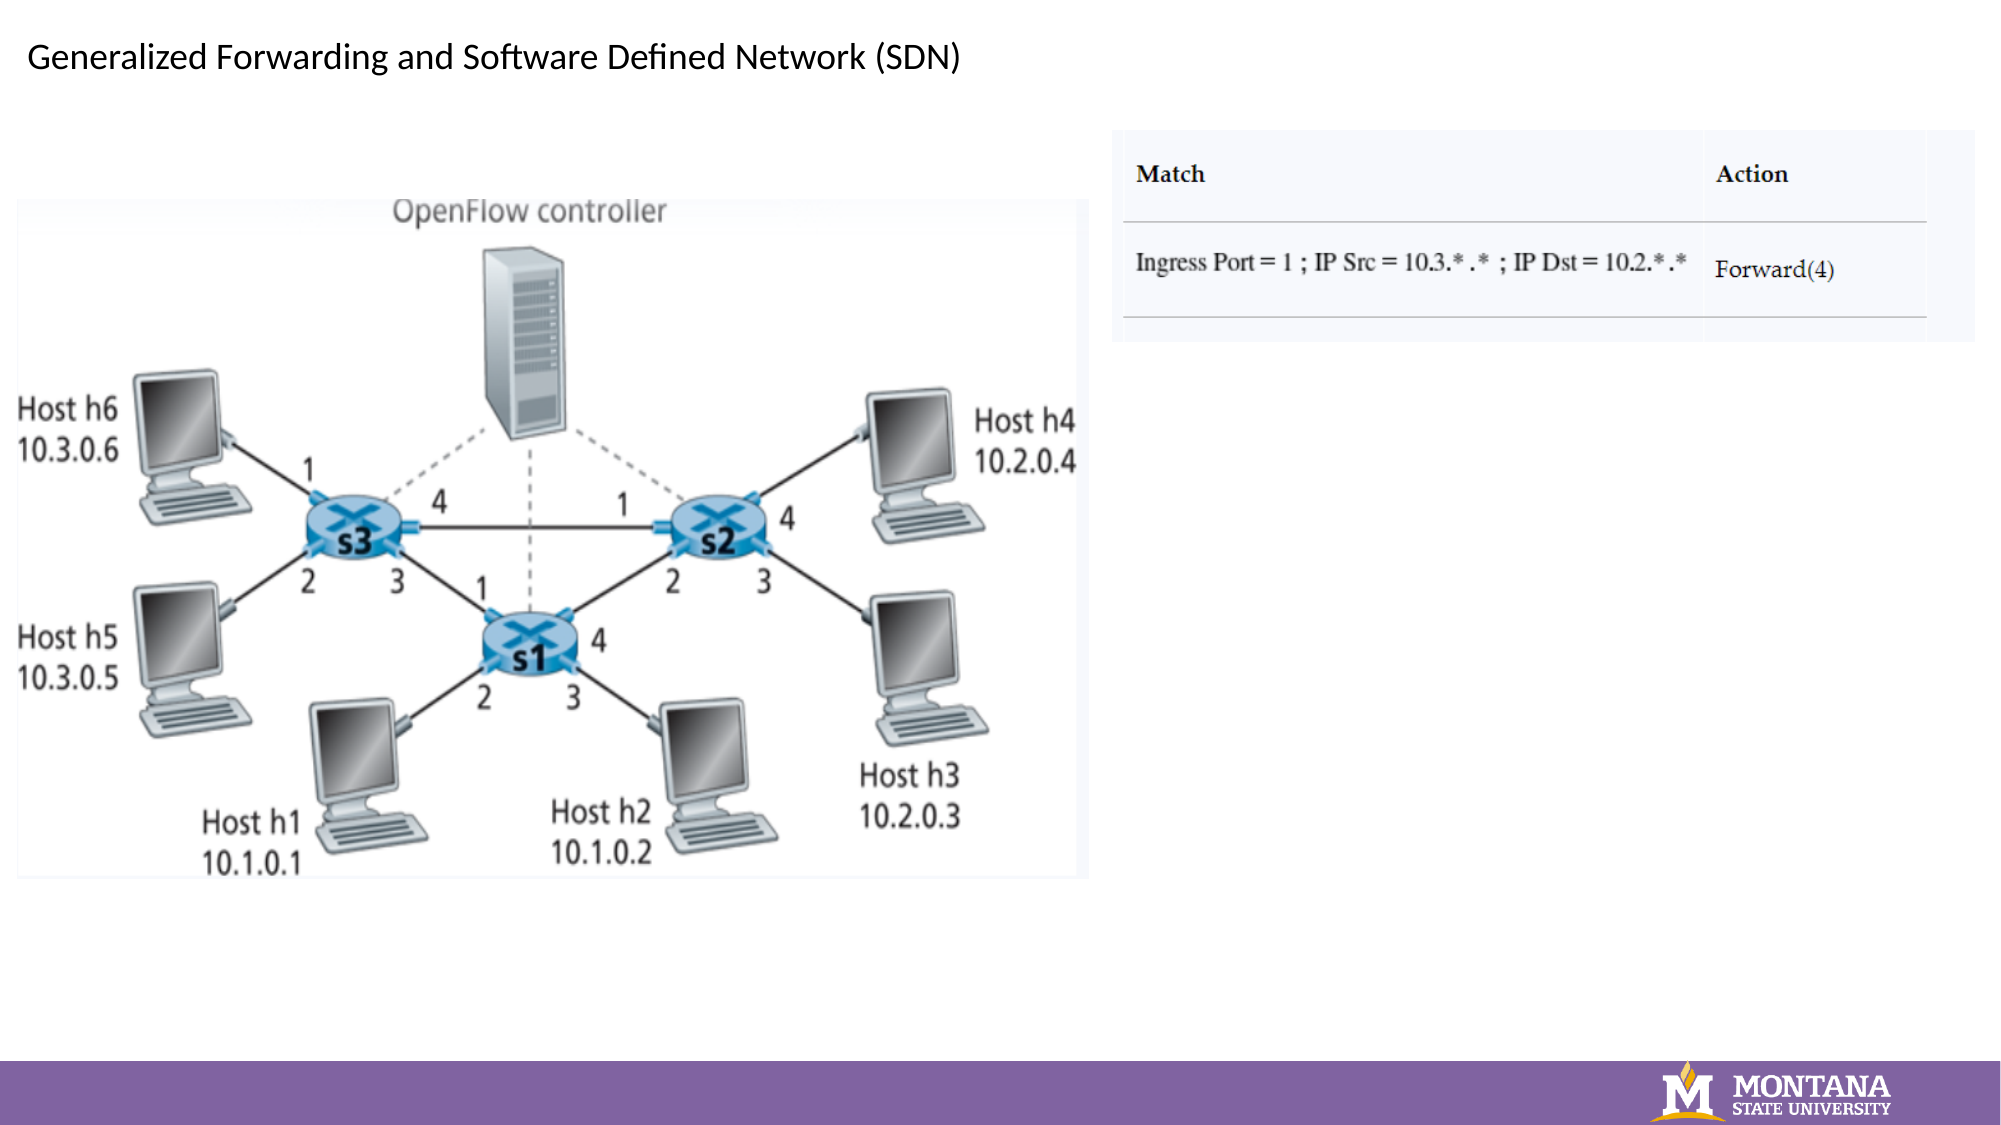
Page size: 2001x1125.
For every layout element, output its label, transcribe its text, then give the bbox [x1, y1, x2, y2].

picture [1112, 130, 1976, 342]
picture [1650, 1060, 1891, 1122]
picture [16, 199, 1089, 879]
text_box Generalized Forwarding and Software Defined Network (SDN) [12, 24, 1209, 71]
